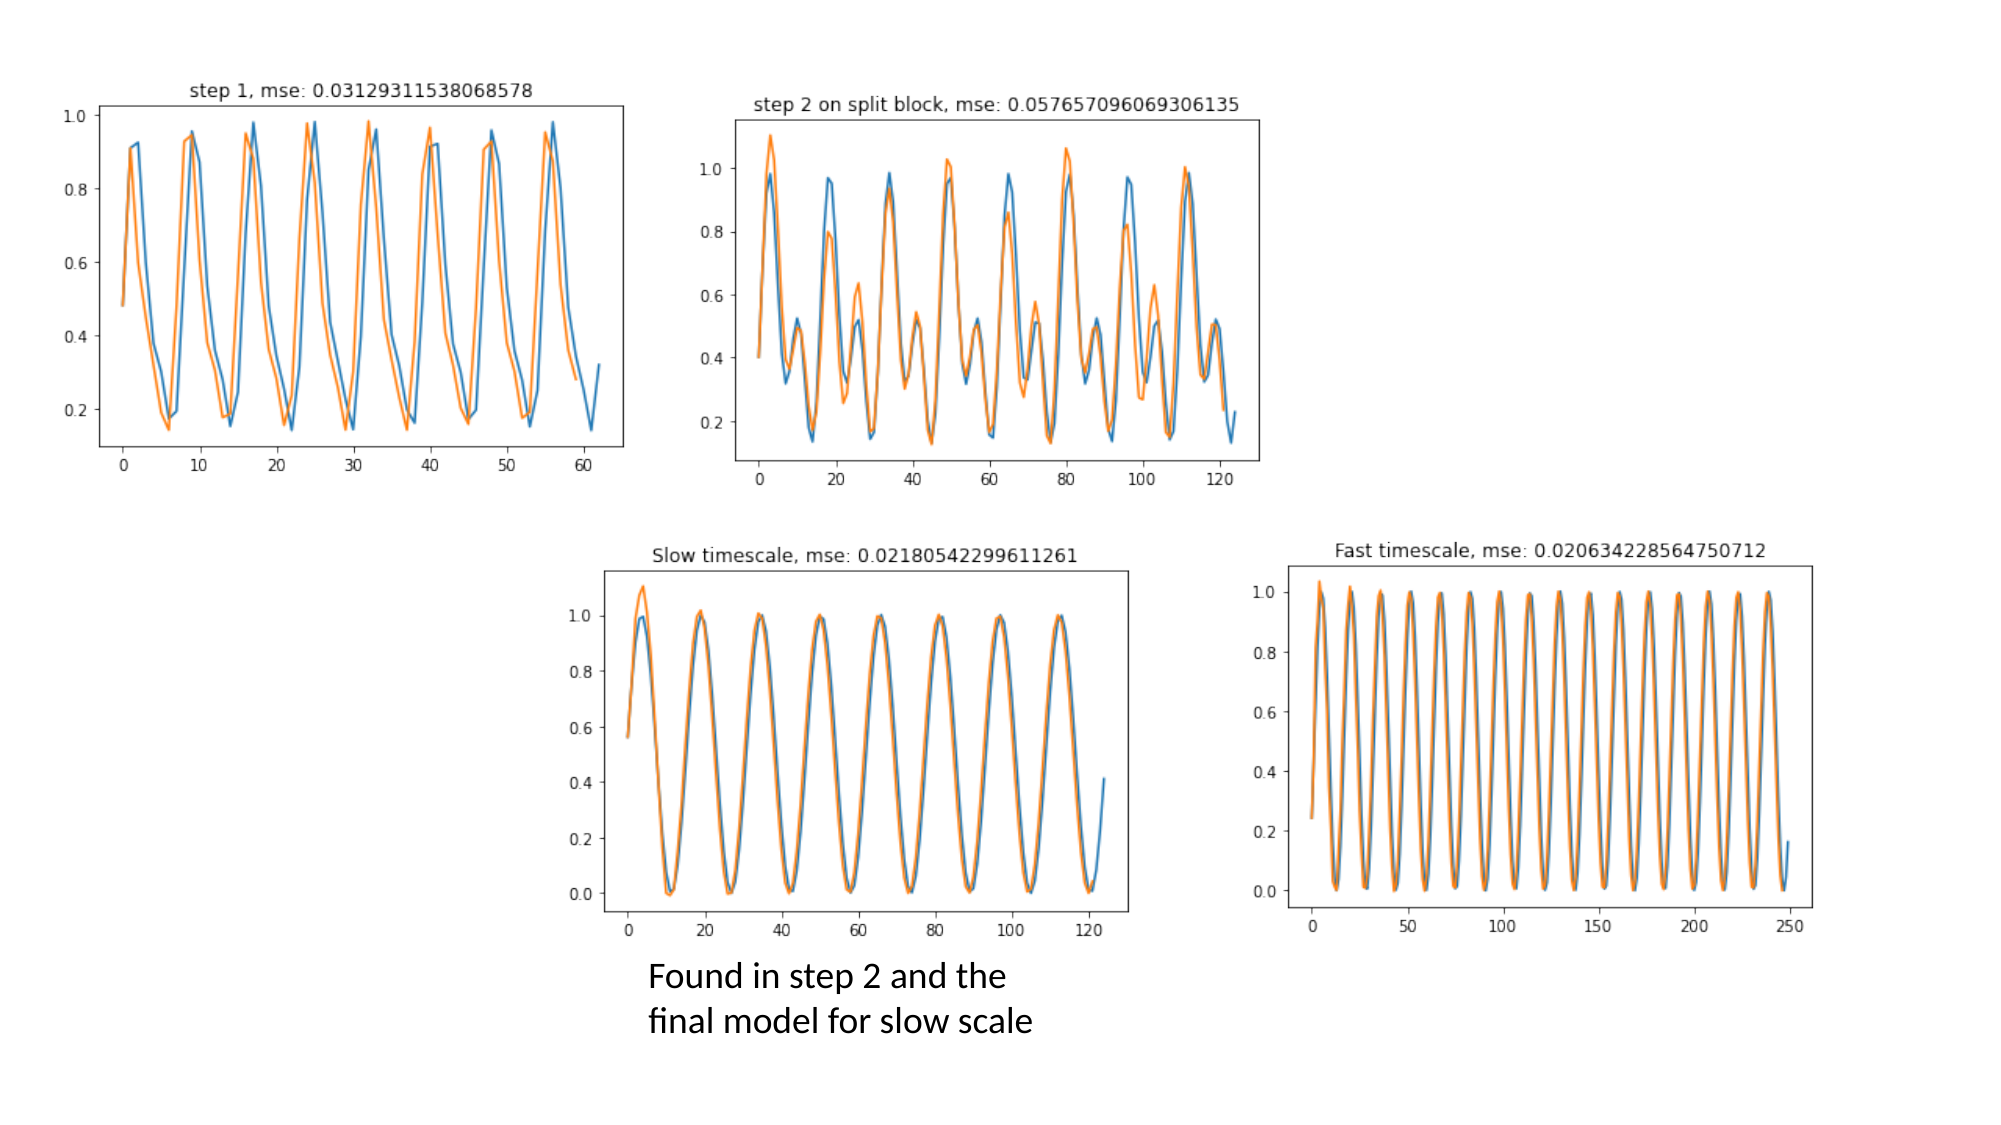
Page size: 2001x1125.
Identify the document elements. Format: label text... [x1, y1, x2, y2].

picture [688, 85, 1270, 499]
text_box Found in step 2 and the final model for slow scale [633, 950, 1070, 1049]
picture [557, 536, 1139, 950]
picture [52, 71, 634, 484]
picture [1241, 531, 1823, 945]
